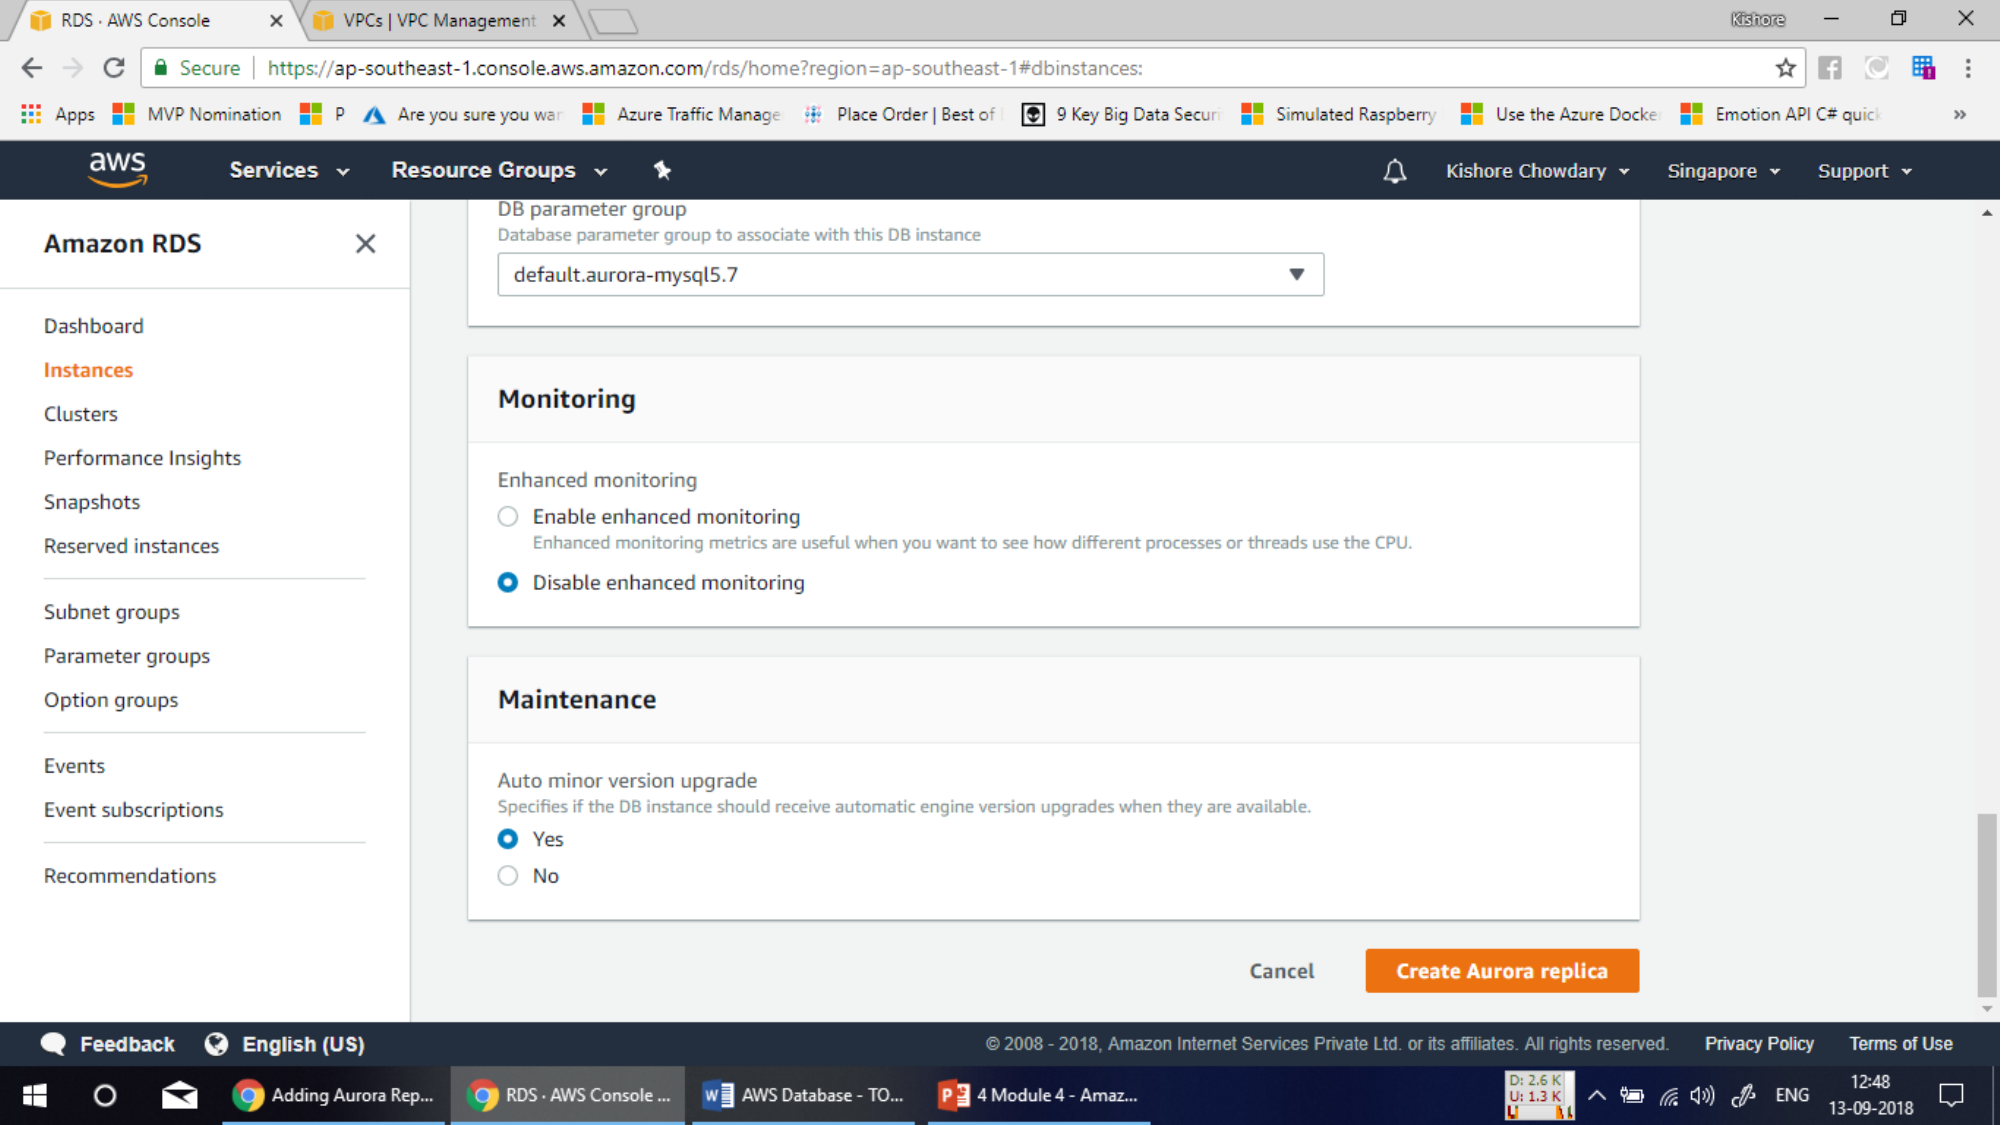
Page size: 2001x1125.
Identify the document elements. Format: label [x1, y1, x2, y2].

list [0, 0, 2000, 1125]
